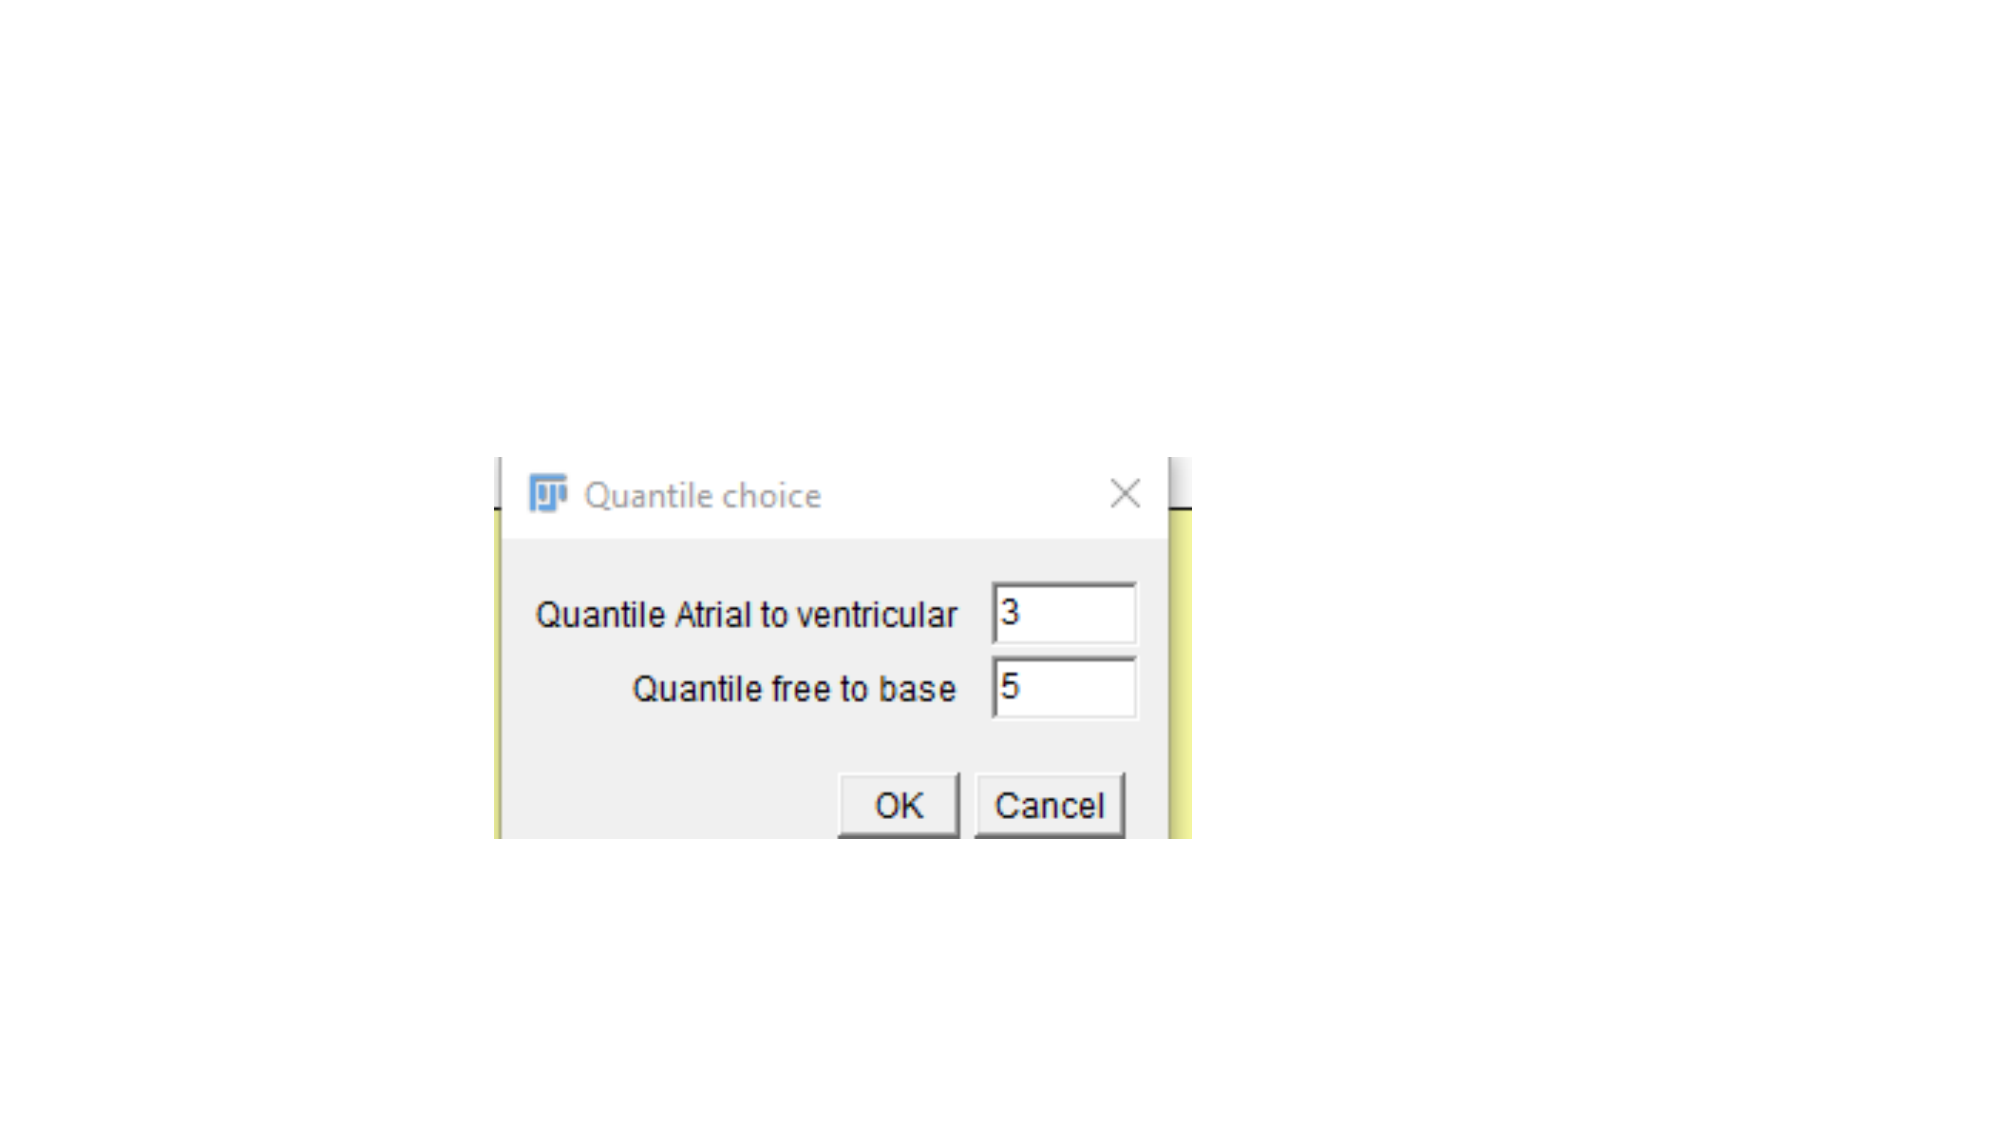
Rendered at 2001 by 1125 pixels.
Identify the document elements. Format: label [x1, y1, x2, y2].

picture [494, 457, 1192, 839]
